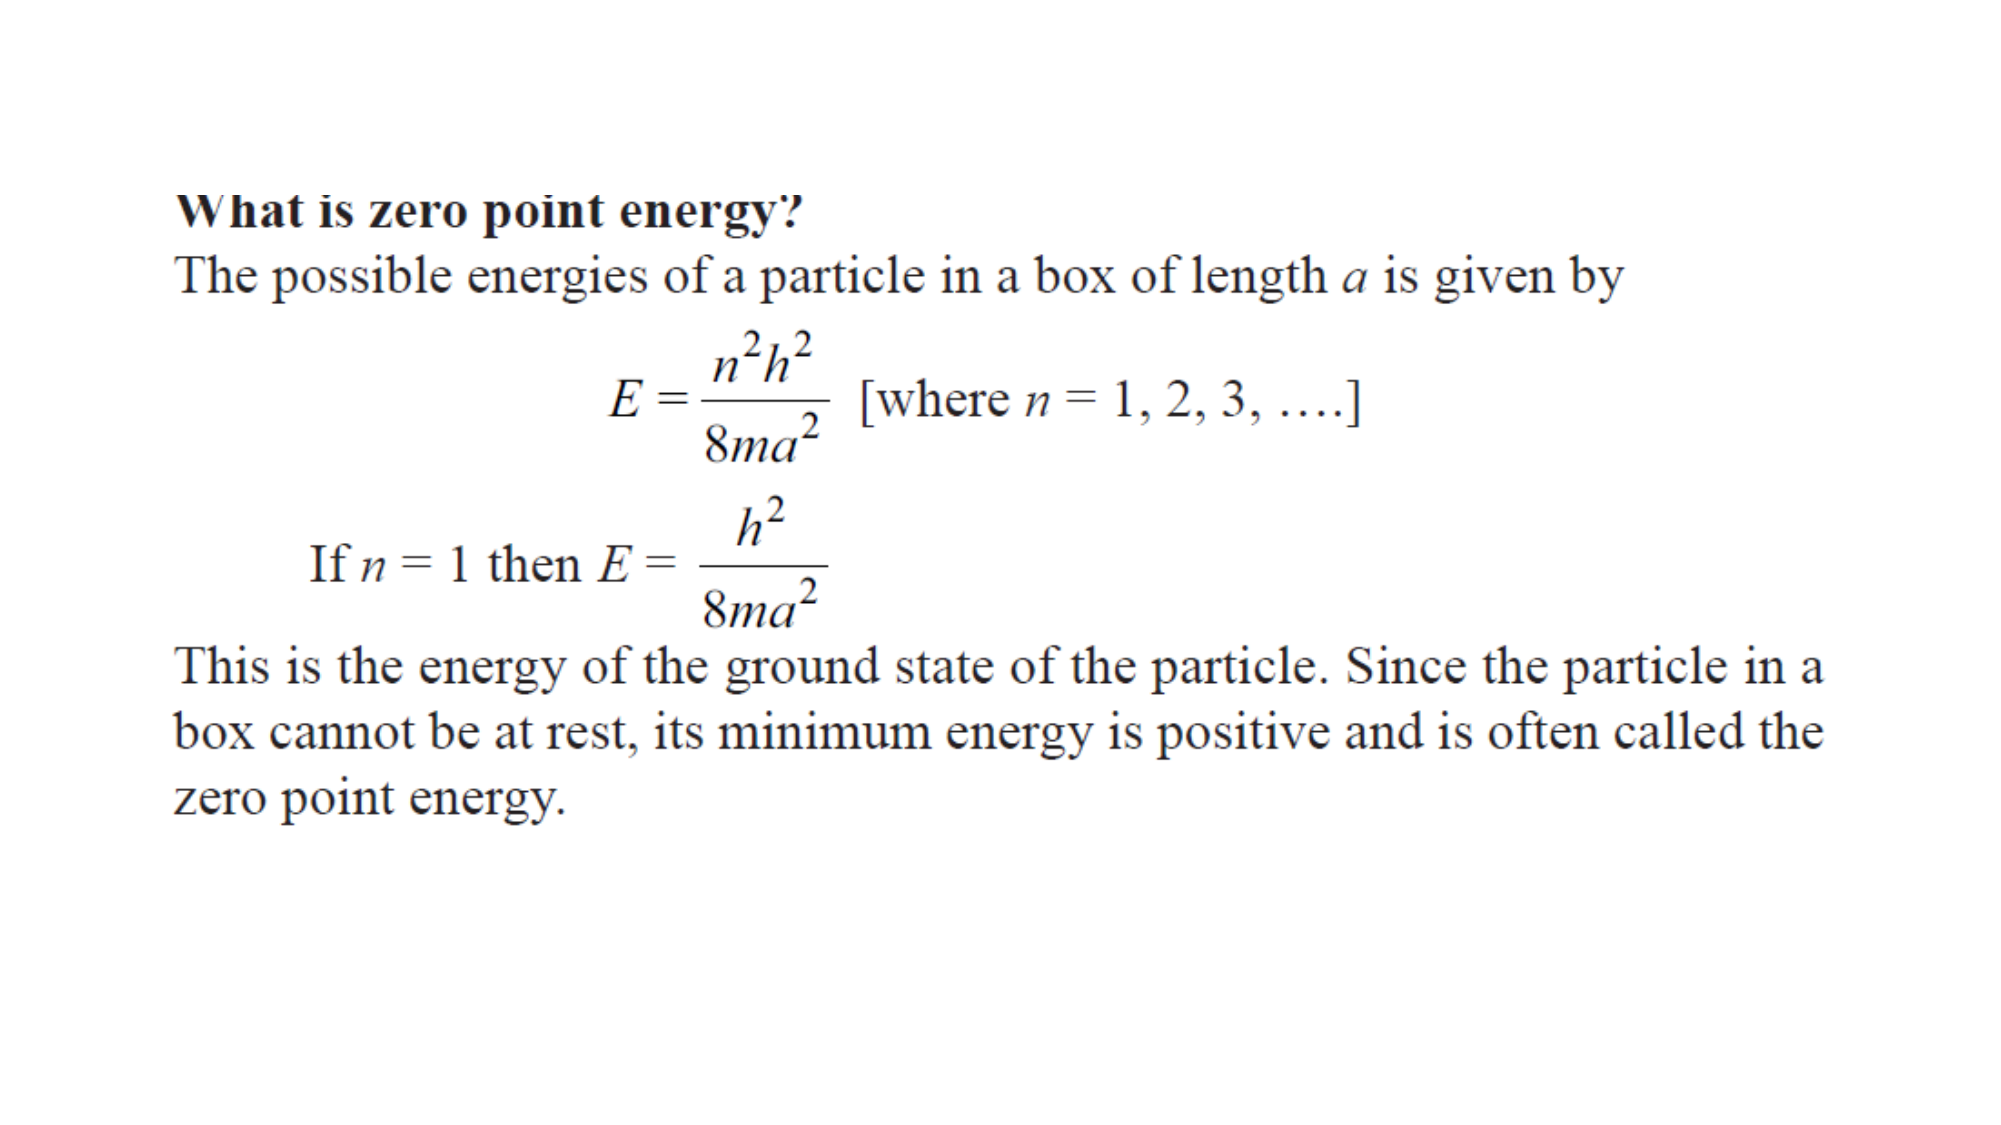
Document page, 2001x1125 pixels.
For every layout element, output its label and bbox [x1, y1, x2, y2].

picture [151, 195, 1896, 829]
